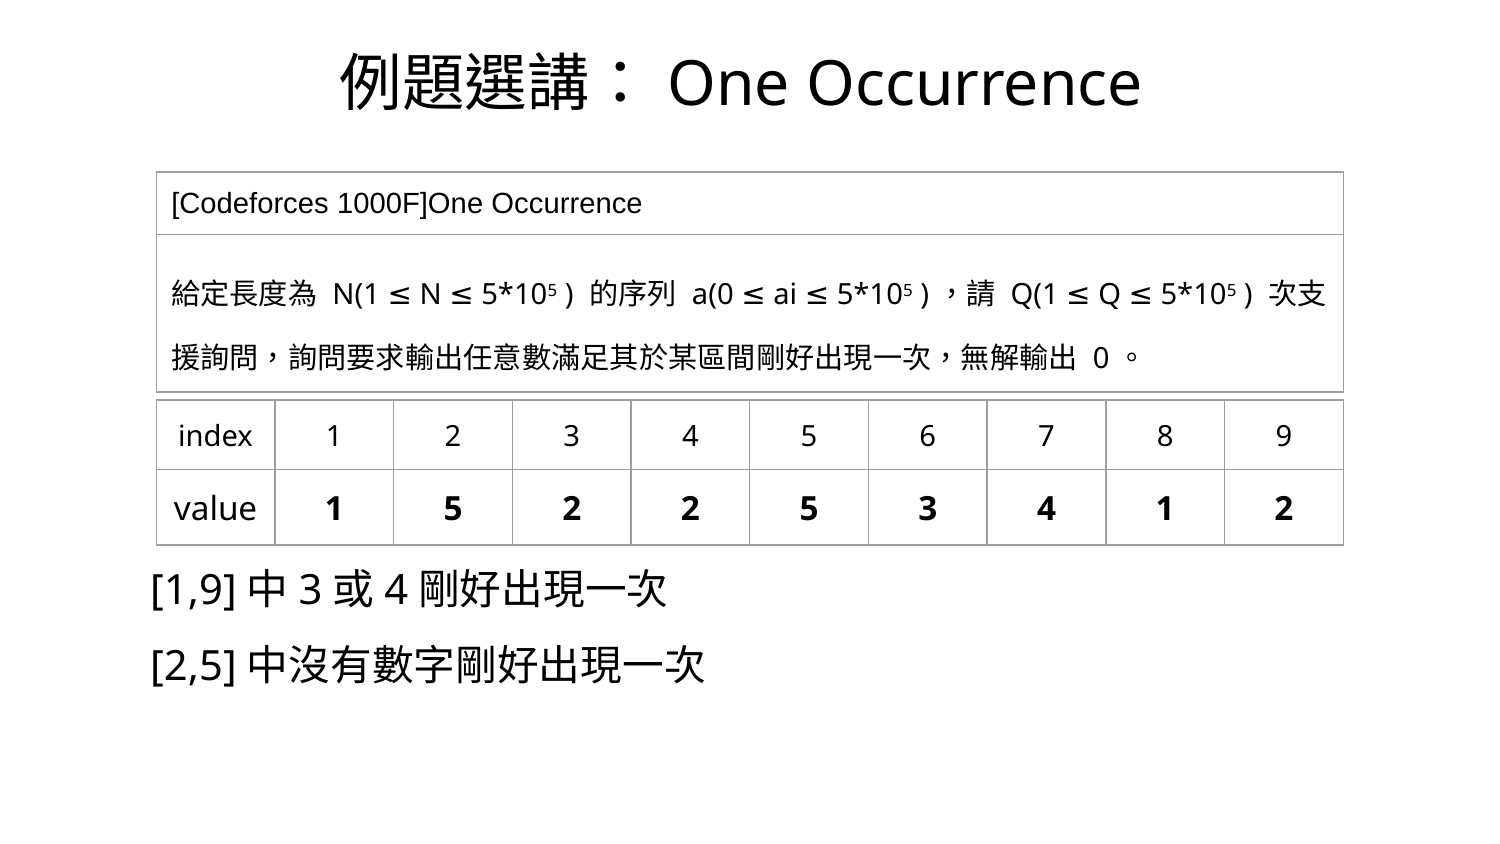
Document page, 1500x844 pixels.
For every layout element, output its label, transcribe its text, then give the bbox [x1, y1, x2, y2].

table_header 6 [869, 401, 986, 469]
table_header 2 [394, 401, 512, 469]
table_header 5 [750, 401, 868, 469]
table_header 7 [988, 401, 1105, 469]
table_cell 5 [750, 470, 868, 544]
table_header index [157, 401, 274, 469]
text_box [2,5]中沒有數字剛好出現一次 [135, 623, 1415, 711]
text_box 例題選講：One Occurrence [0, 27, 1500, 128]
table_header 9 [1225, 401, 1343, 469]
table_cell 5 [394, 470, 512, 544]
table_header 1 [276, 401, 393, 469]
table_cell 2 [513, 470, 630, 544]
table_cell 3 [869, 470, 986, 544]
table_cell 給定⻑度為 N(1 ≤ N ≤ 5*105 ) 的序列 a(0 ≤ ai ≤ 5*105 )，請 Q(1 ≤ Q ≤ 5*105 ) 次⽀援詢問，詢問要求輸出任意數滿⾜其於某區間剛好出現⼀次，無解輸出 0。 [157, 235, 1343, 391]
table_header 3 [513, 401, 630, 469]
table_cell value [157, 470, 274, 544]
table_header 8 [1107, 401, 1224, 469]
table_header [Codeforces 1000F]One Occurrence [157, 173, 1343, 234]
table_cell 2 [1225, 470, 1343, 544]
table_cell 4 [988, 470, 1105, 544]
table_cell 1 [276, 470, 393, 544]
table_cell 2 [632, 470, 749, 544]
text_box [1,9]中3或4剛好出現一次 [135, 547, 1415, 623]
table_header 4 [632, 401, 749, 469]
table_cell 1 [1107, 470, 1224, 544]
